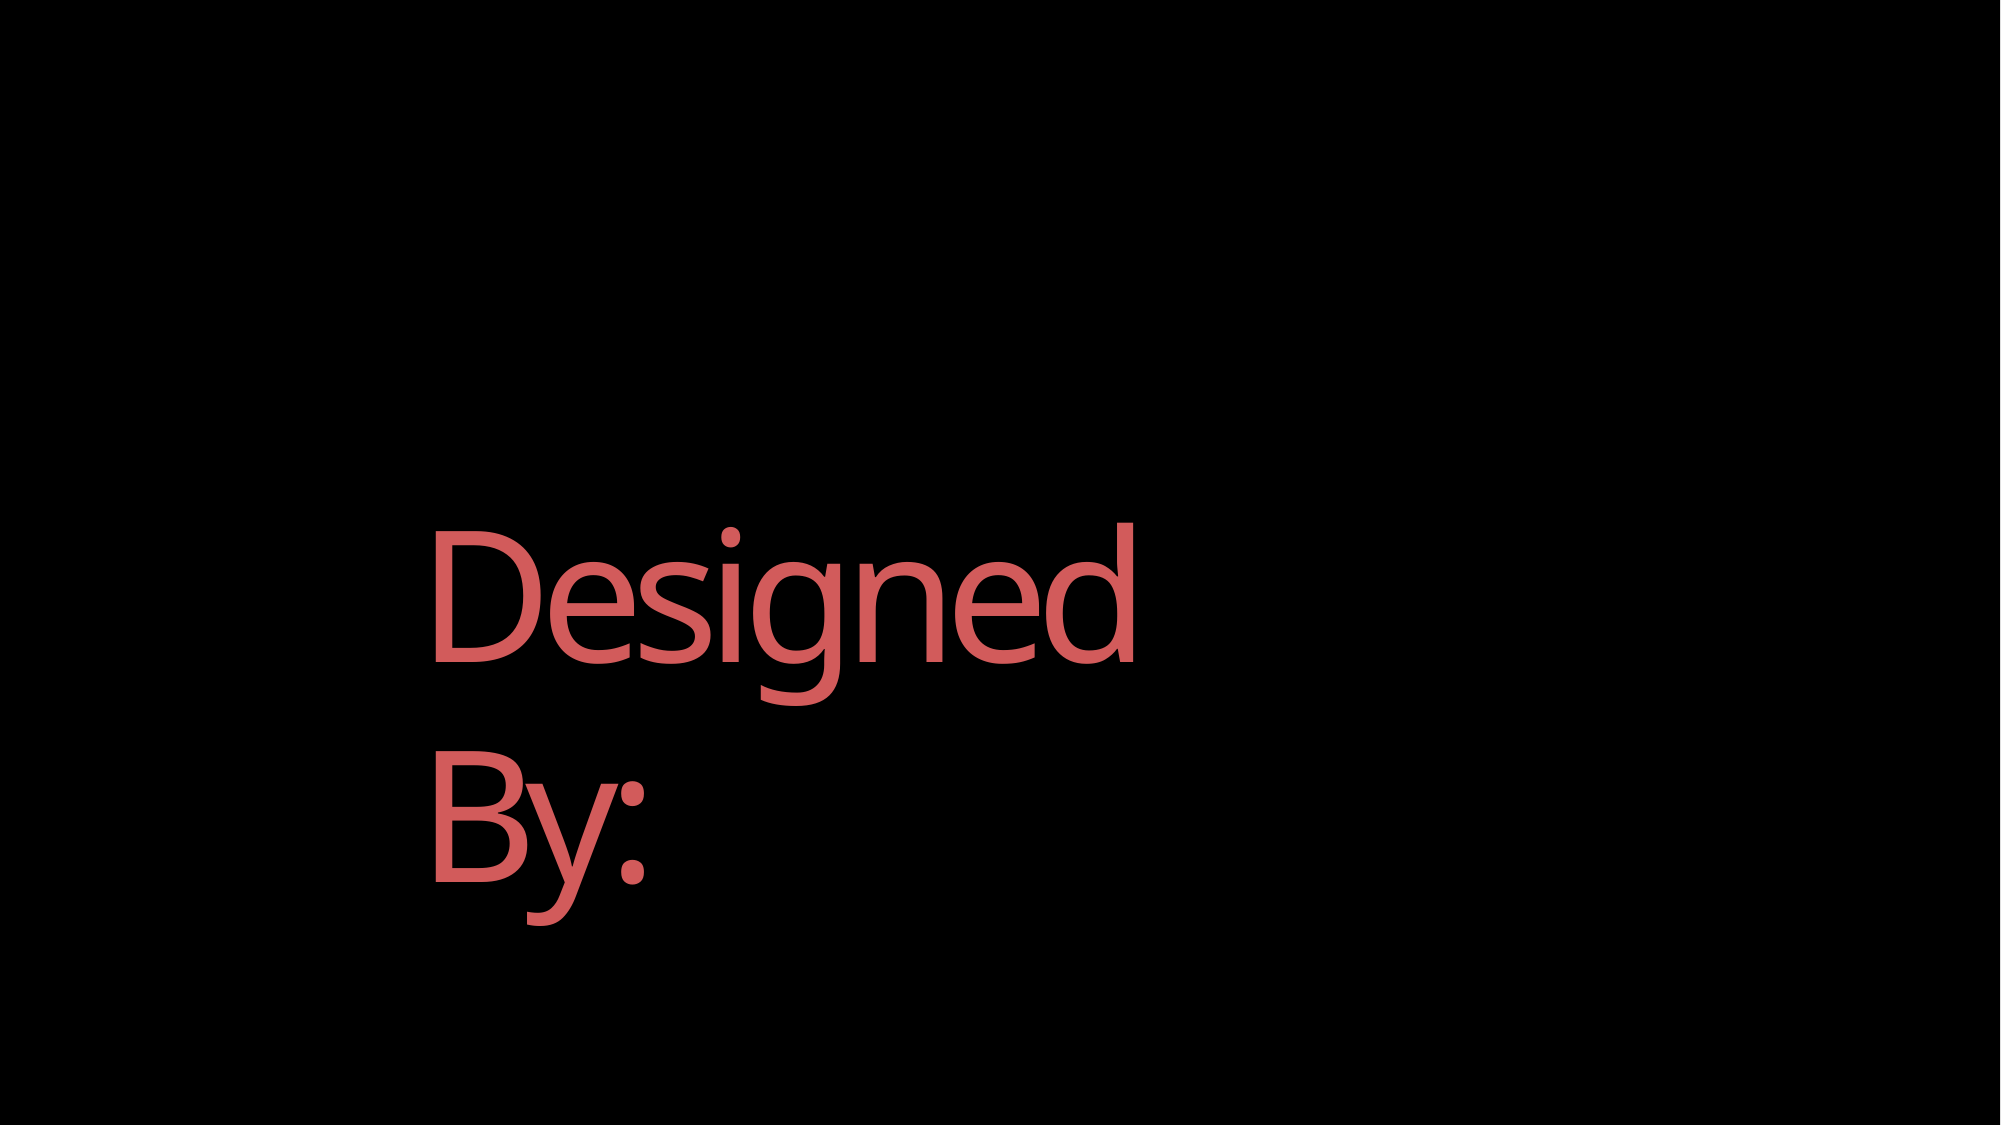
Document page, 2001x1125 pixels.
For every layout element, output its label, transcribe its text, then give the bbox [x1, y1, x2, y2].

title Designed By: [415, 476, 1391, 919]
